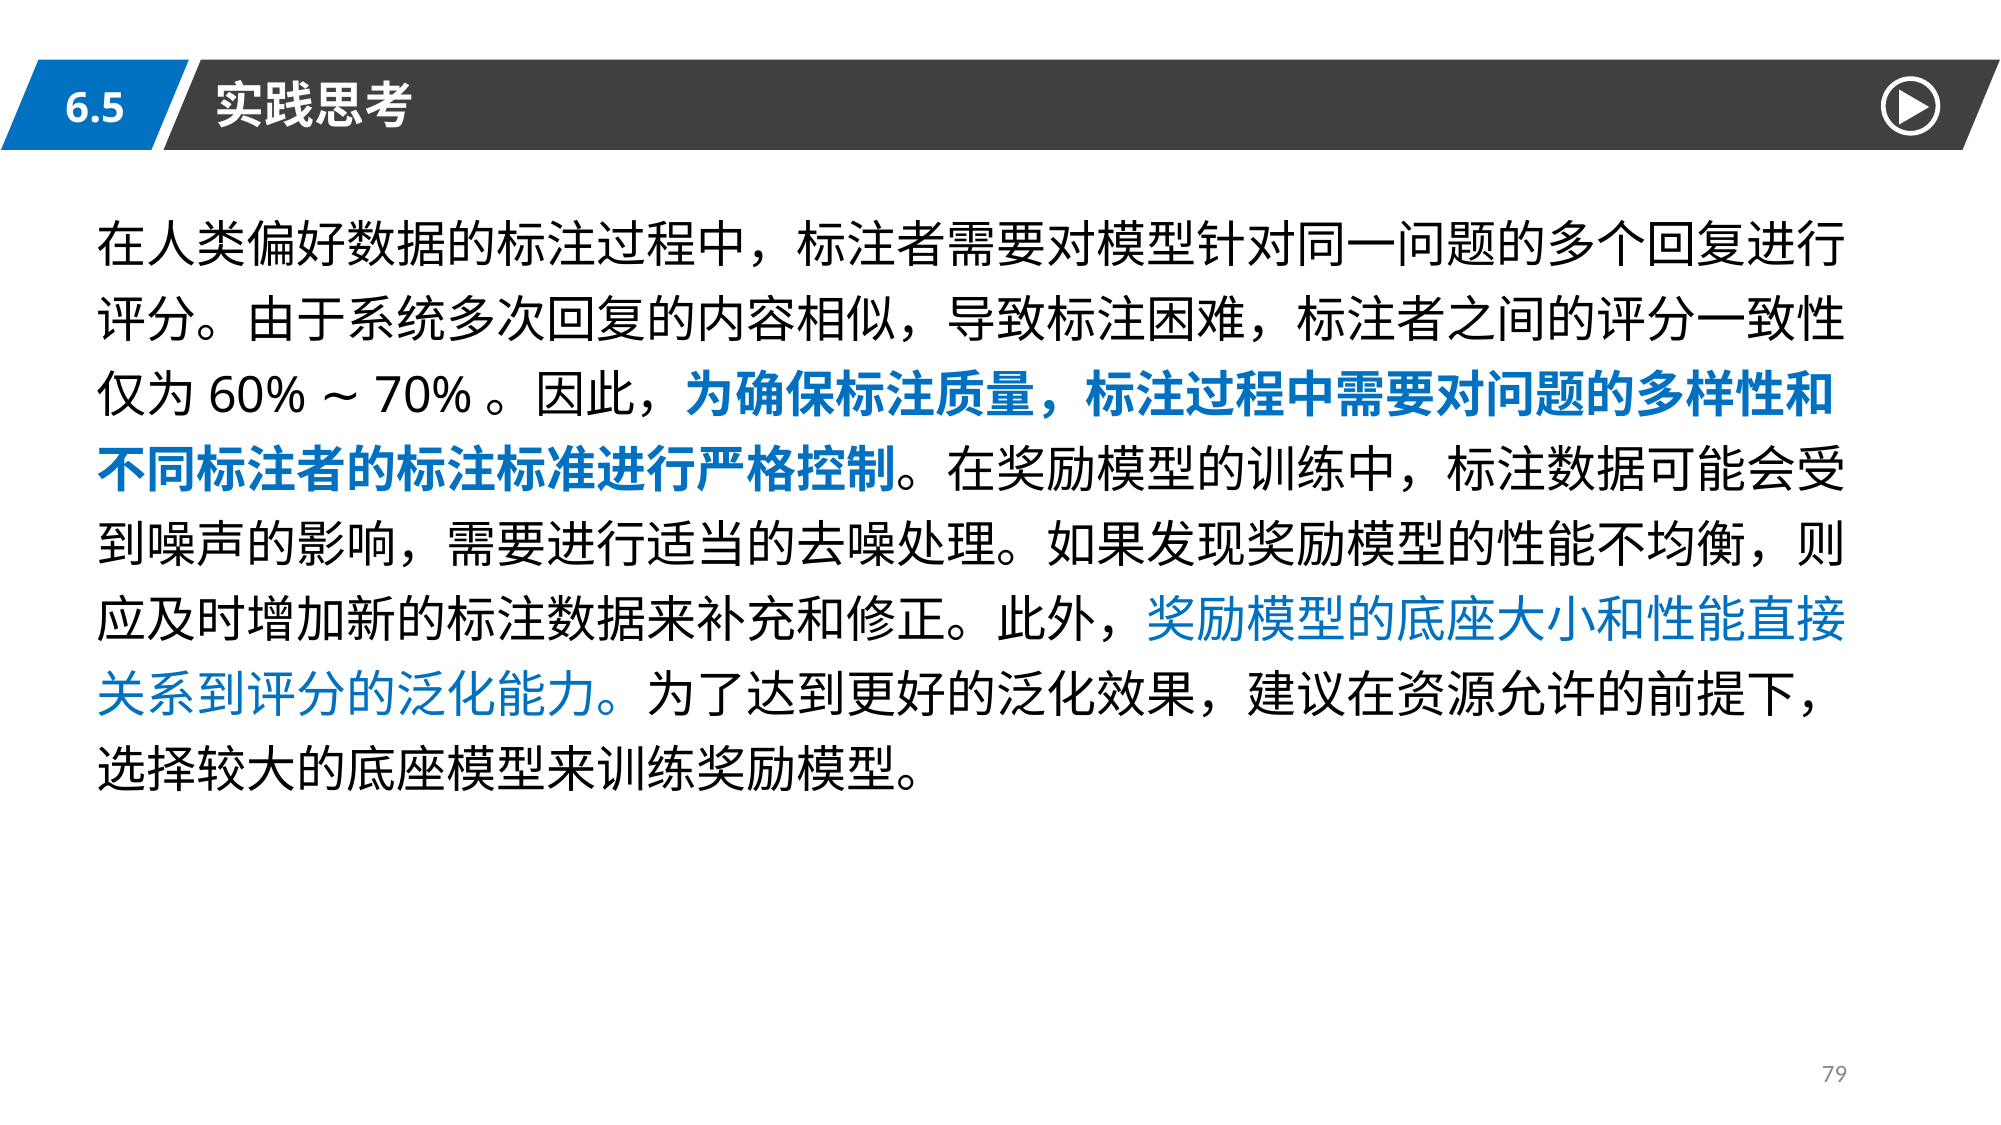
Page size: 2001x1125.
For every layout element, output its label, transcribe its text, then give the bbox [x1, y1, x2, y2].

slide_number 79 [1412, 1042, 1863, 1103]
text_box [1, 89, 157, 150]
text_box 实践思考 [199, 66, 430, 142]
text_box [32, 59, 189, 120]
text_box 在人类偏好数据的标注过程中，标注者需要对模型针对同一问题的多个回复进行评分。由于系统多次回复的内容相似，导致标注困难，标注者之间的评分一致性仅为60% ∼ 70%。因此，为确保标注质量，标注过程中需要对问题的多样性和不同标注者的标注标准进行严格控制。在奖励模型的训练中，标注数据可能会受到噪声的影响，需要进行适当的去噪处理。如果发现奖励模型的性能不均衡，则应及时增加新的标注数据来补充和修正。此外，奖励模型的底座大小和性能直接关系到评分的泛化能力。为了达到更好的泛化效果，建议在资源允许的前提下，选择较大的底座模型来训练奖励模型。 [81, 189, 1884, 805]
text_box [1883, 78, 1939, 134]
text_box [163, 59, 2000, 150]
text_box 6.5 [26, 73, 164, 138]
